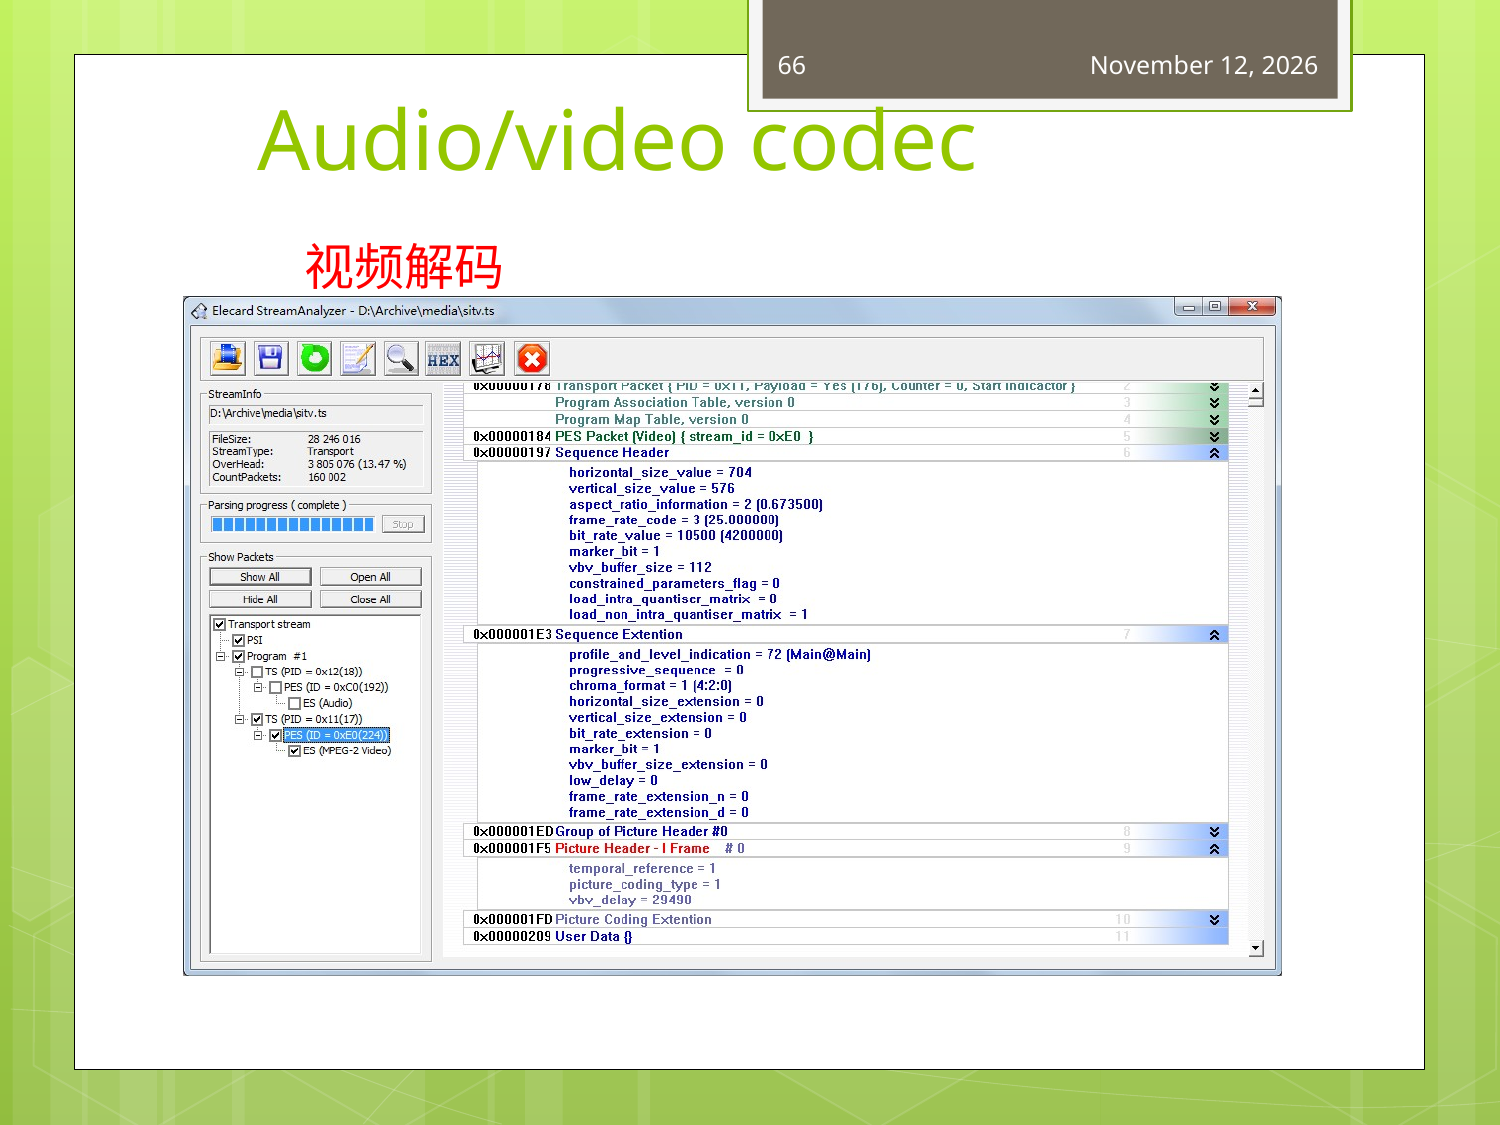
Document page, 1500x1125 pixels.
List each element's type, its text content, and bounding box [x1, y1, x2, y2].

slide_number 66 [762, 36, 982, 97]
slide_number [983, 36, 1334, 97]
picture [182, 296, 1282, 977]
title Audio/video codec [242, 54, 1348, 195]
text_box 视频解码 [289, 210, 1247, 294]
footer [761, 960, 1336, 1020]
